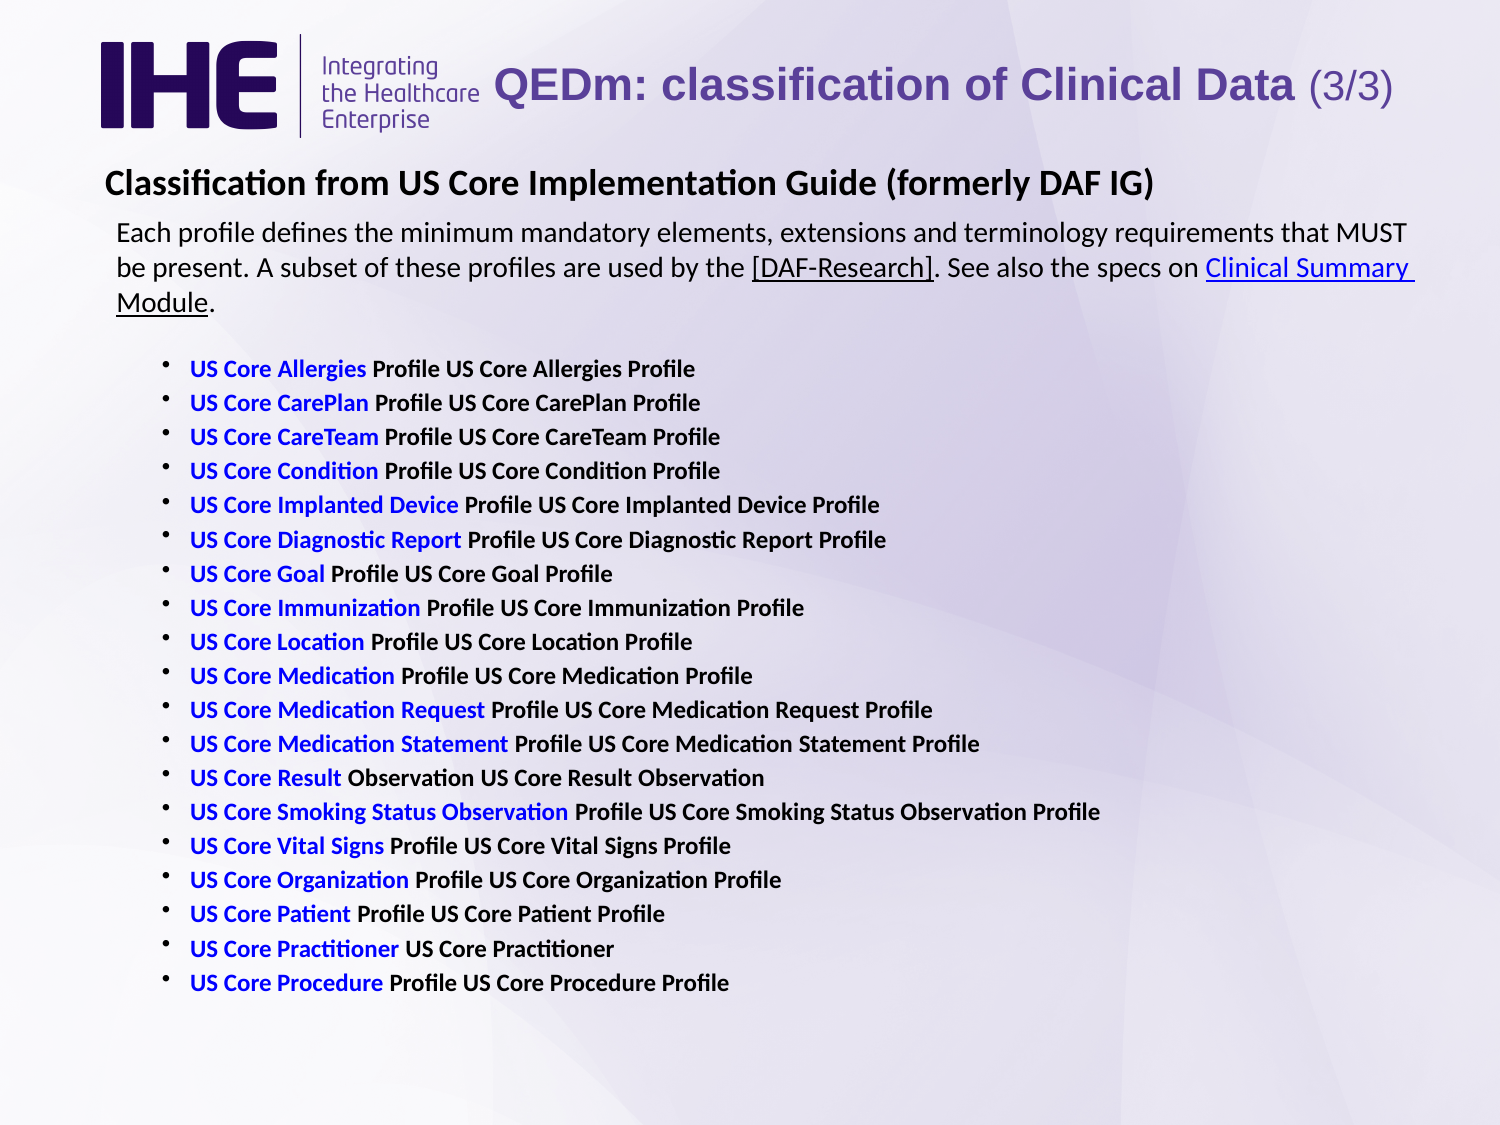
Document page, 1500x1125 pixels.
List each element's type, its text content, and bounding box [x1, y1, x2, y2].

list Classification from US Core Implementation Guide (formerly DAF IG) [63, 151, 1414, 212]
table_cell [0, 0, 1500, 1125]
text_box Each profile defines the minimum mandatory elements, extensions and terminology requirements that MUST be present. A subset of these profiles are used by the [DAF-Research]. See also the specs on Clinical Summary Module. US Core Allergies Profile US Core Allergies Profile US Core CarePlan Profile US Core CarePlan Profile US Core CareTeam Profile US Core CareTeam Profile US Core Condition Profile US Core Condition Profile US Core Implanted Device Profile US Core Implanted Device Profile US Core Diagnostic Report Profile US Core Diagnostic Report Profile US Core Goal Profile US Core Goal Profile US Core Immunization Profile US Core Immunization Profile US Core Location Profile US Core Location Profile US Core Medication Profile US Core Medication Profile US Core Medication Request Profile US Core Medication Request Profile US Core Medication Statement Profile US Core Medication Statement Profile US Core Result Observation US Core Result Observation US Core Smoking Status Observation Profile US Core Smoking Status Observation Profile US Core Vital Signs Profile US Core Vital Signs Profile US Core Organization Profile US Core Organization Profile US Core Patient Profile US Core Patient Profile US Core Practitioner US Core Practitioner US Core Procedure Profile US Core Procedure Profile [101, 206, 1457, 1004]
text_box QEDm: classification of Clinical Data (3/3) [478, 8, 1473, 155]
picture [101, 34, 479, 139]
